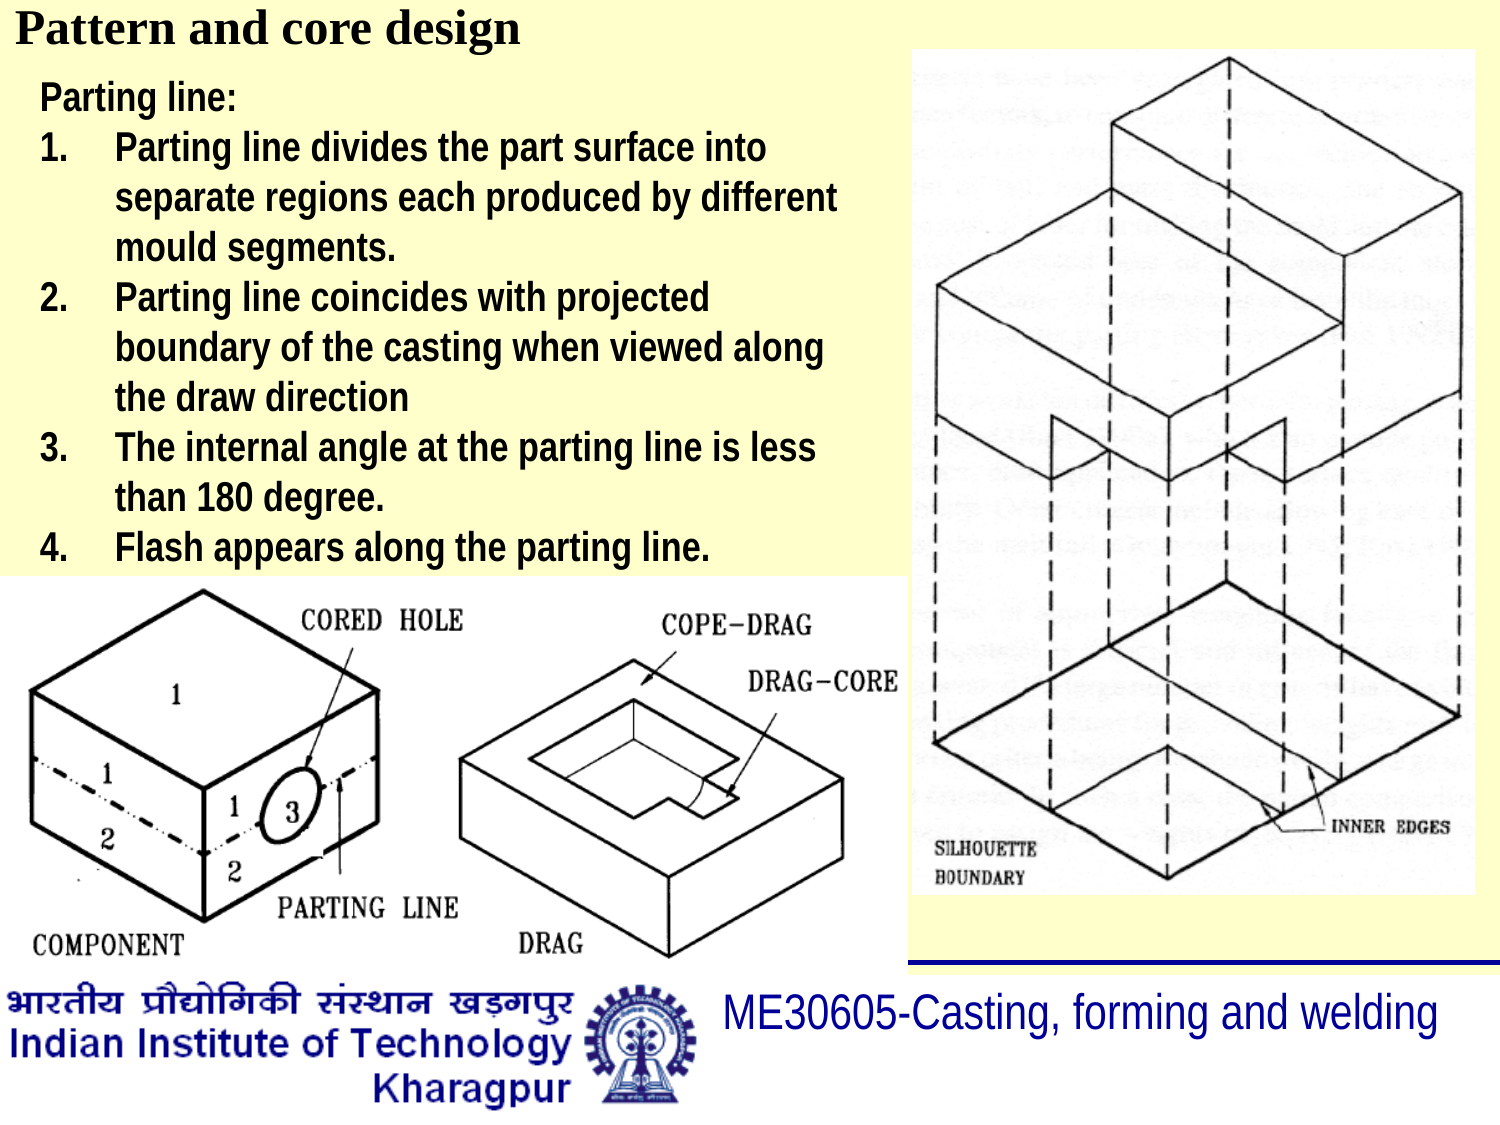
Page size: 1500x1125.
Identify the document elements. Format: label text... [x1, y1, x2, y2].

text_box Parting line: Parting line divides the part surface into separate regions each produced by different mould segments. Parting line coincides with projected boundary of the casting when viewed along the draw direction The internal angle at the parting line is less than 180 degree. Flash appears along the parting line. [24, 63, 888, 575]
picture [912, 49, 1476, 895]
picture [0, 576, 908, 1125]
text_box Pattern and core design [0, 0, 1363, 63]
